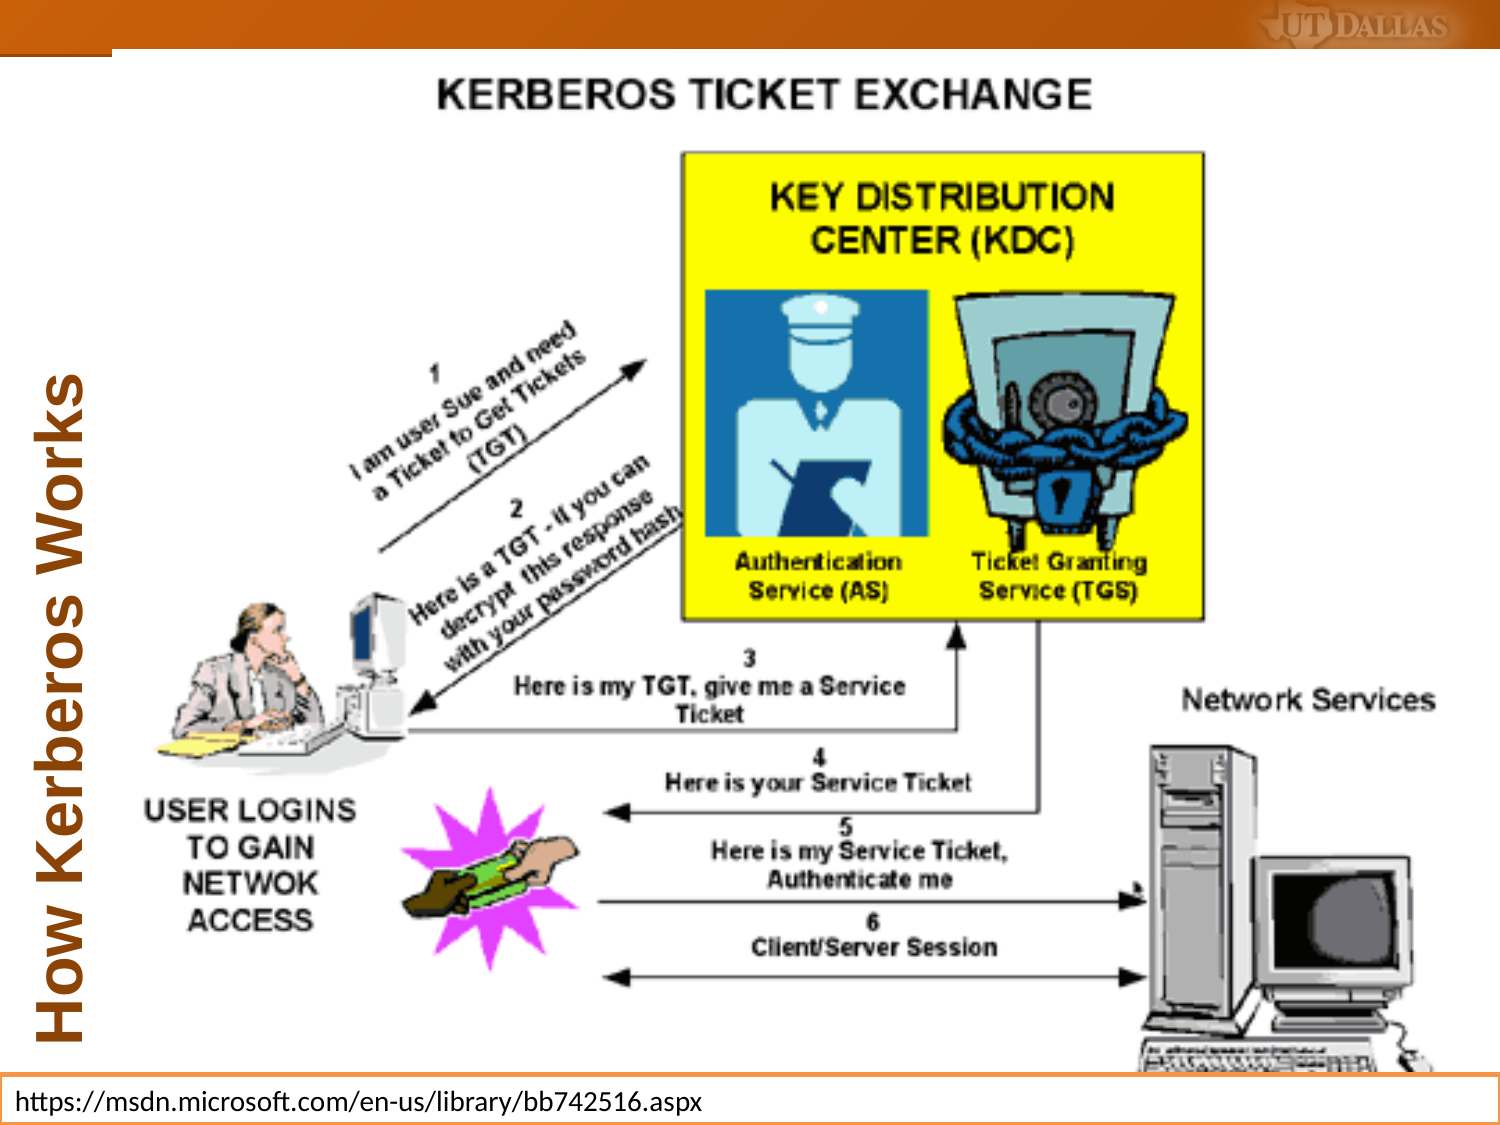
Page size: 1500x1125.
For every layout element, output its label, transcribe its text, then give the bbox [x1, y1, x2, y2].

title How Kerberos Works [0, 49, 110, 1072]
text_box https://msdn.microsoft.com/en-us/library/bb742516.aspx [0, 1072, 1500, 1125]
picture [112, 0, 1500, 1105]
